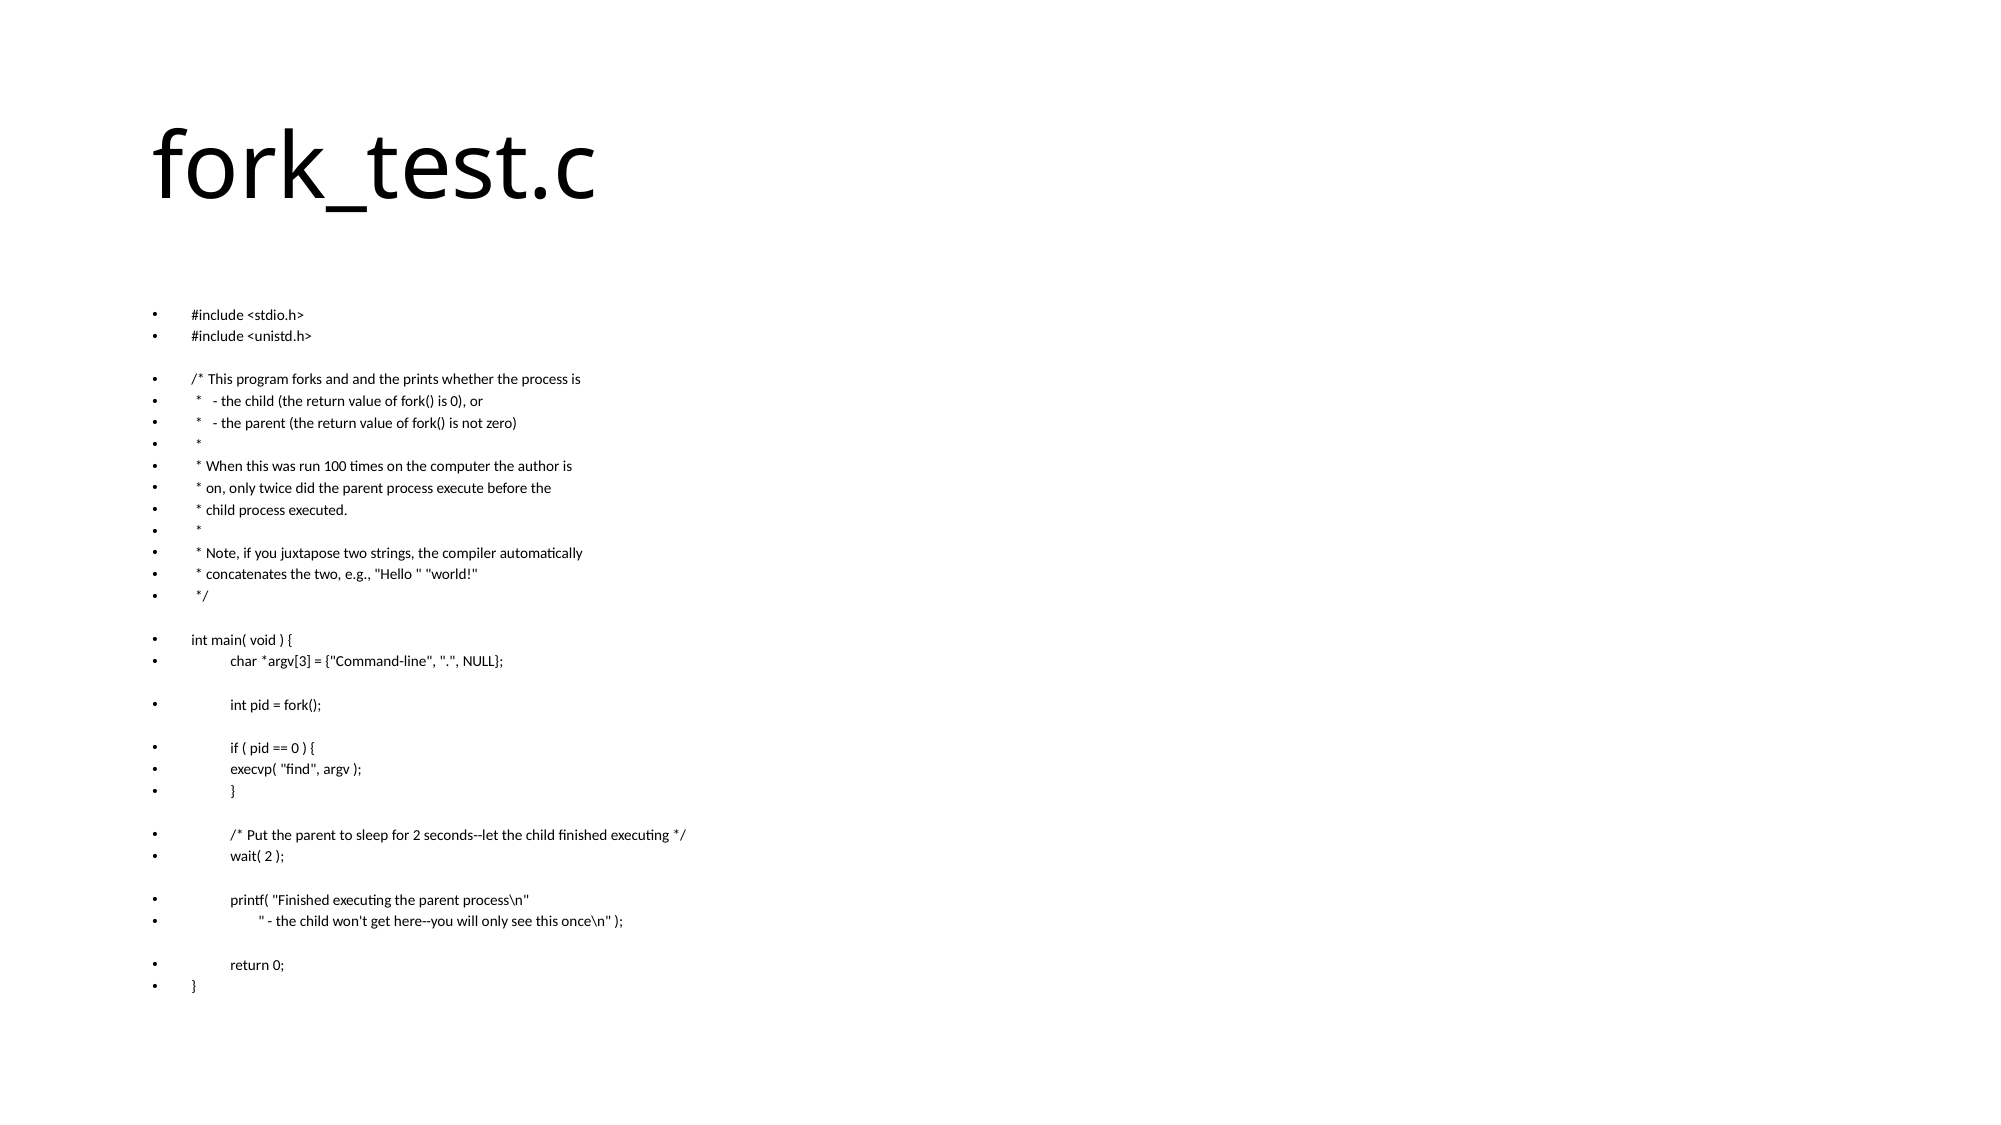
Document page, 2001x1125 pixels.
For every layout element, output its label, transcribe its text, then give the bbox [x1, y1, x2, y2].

list #include <stdio.h> #include <unistd.h> /* This program forks and and the prints whether the process is * - the child (the return value of fork() is 0), or * - the parent (the return value of fork() is not zero) * * When this was run 100 times on the computer the author is * on, only twice did the parent process execute before the * child process executed. * * Note, if you juxtapose two strings, the compiler automatically * concatenates the two, e.g., "Hello " "world!" */ int main( void ) { char *argv[3] = {"Command-line", ".", NULL}; int pid = fork(); if ( pid == 0 ) { execvp( "find", argv ); } /* Put the parent to sleep for 2 seconds--let the child finished executing */ wait( 2 ); printf( "Finished executing the parent process\n" " - the child won't get here--you will only see this once\n" ); return 0; } [137, 299, 1863, 1014]
title fork_test.c [137, 59, 1863, 278]
